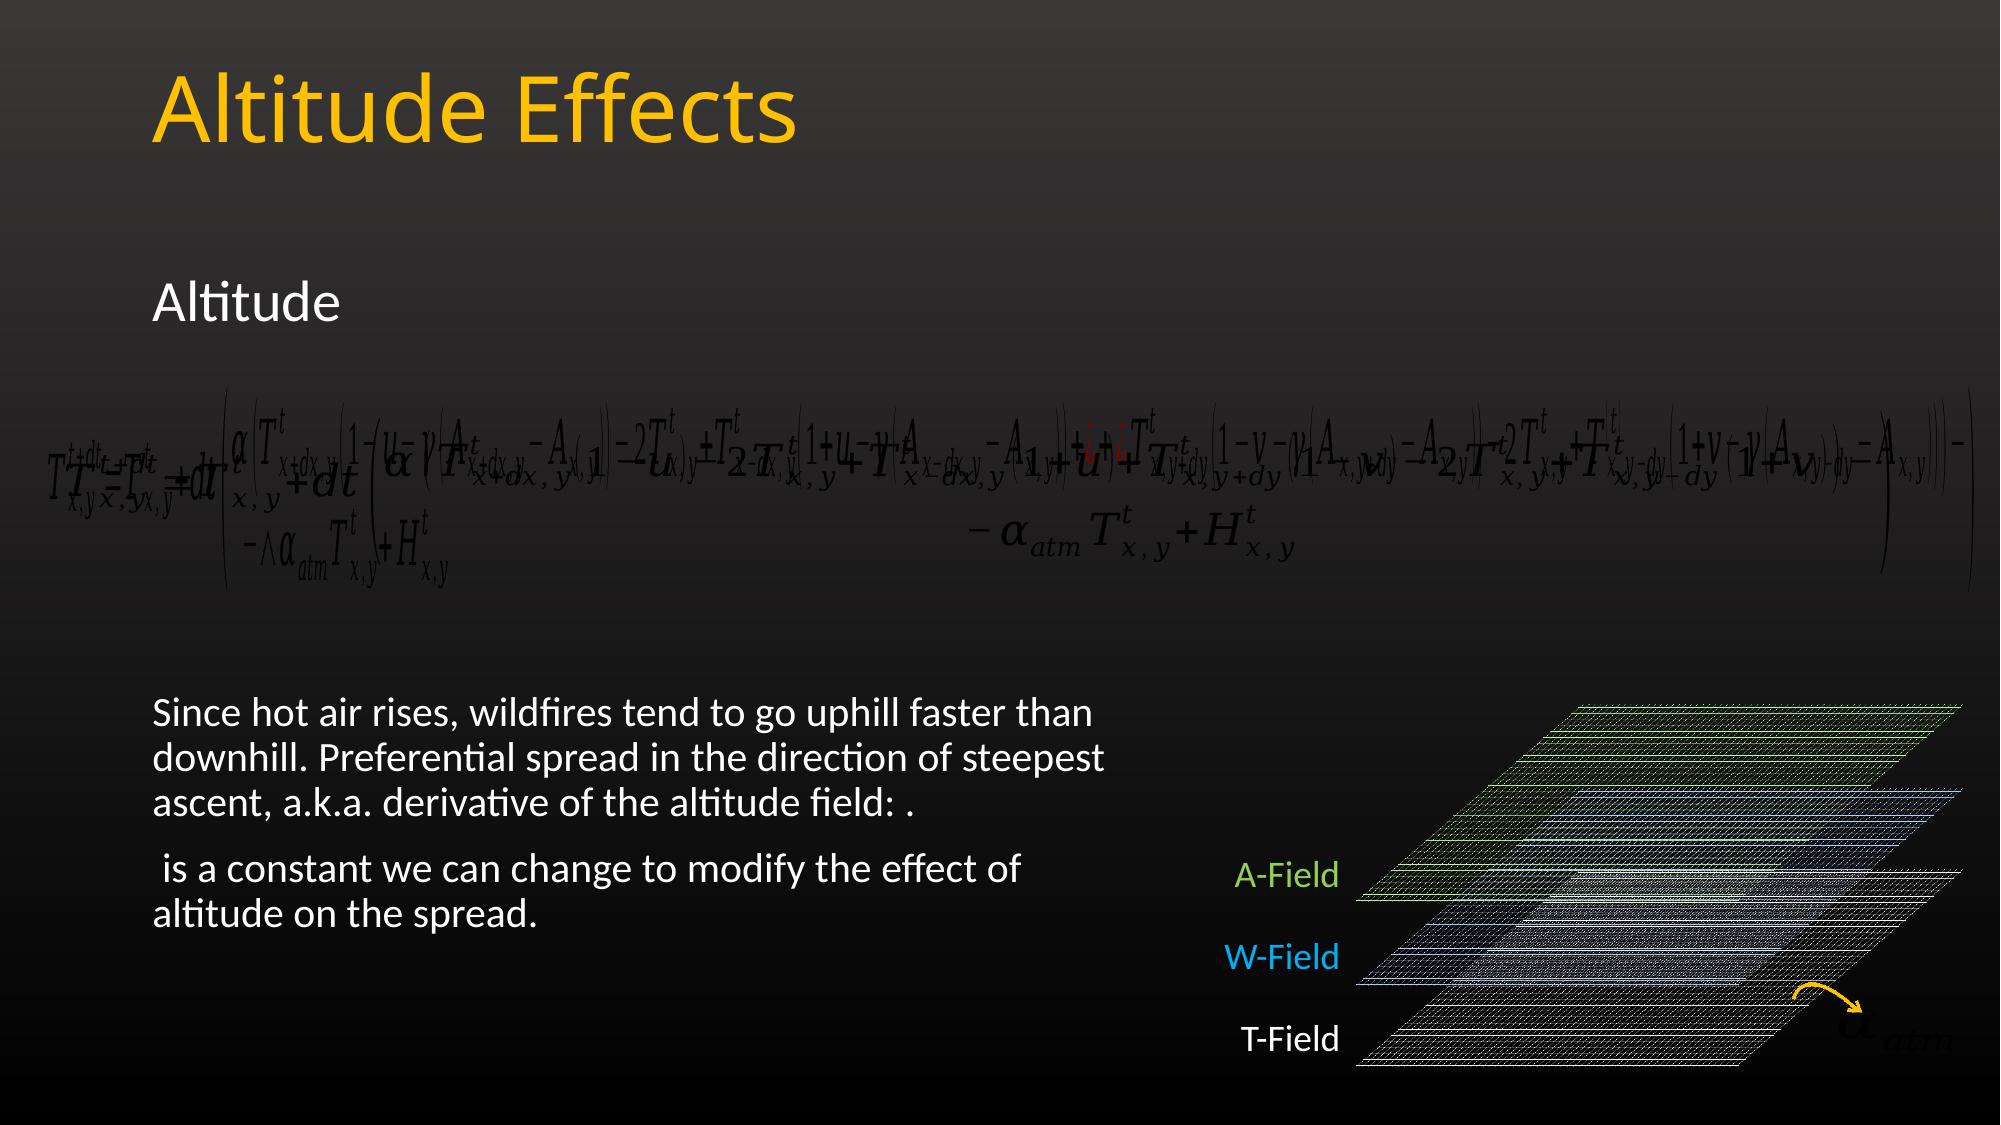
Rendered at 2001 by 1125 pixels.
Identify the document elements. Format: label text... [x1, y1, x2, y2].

text_box T-Field [1220, 1006, 1355, 1067]
picture [1355, 704, 1963, 1068]
text_box A-Field [1200, 842, 1355, 902]
text_box W-Field [1200, 924, 1355, 985]
title Altitude Effects [137, 4, 1863, 222]
